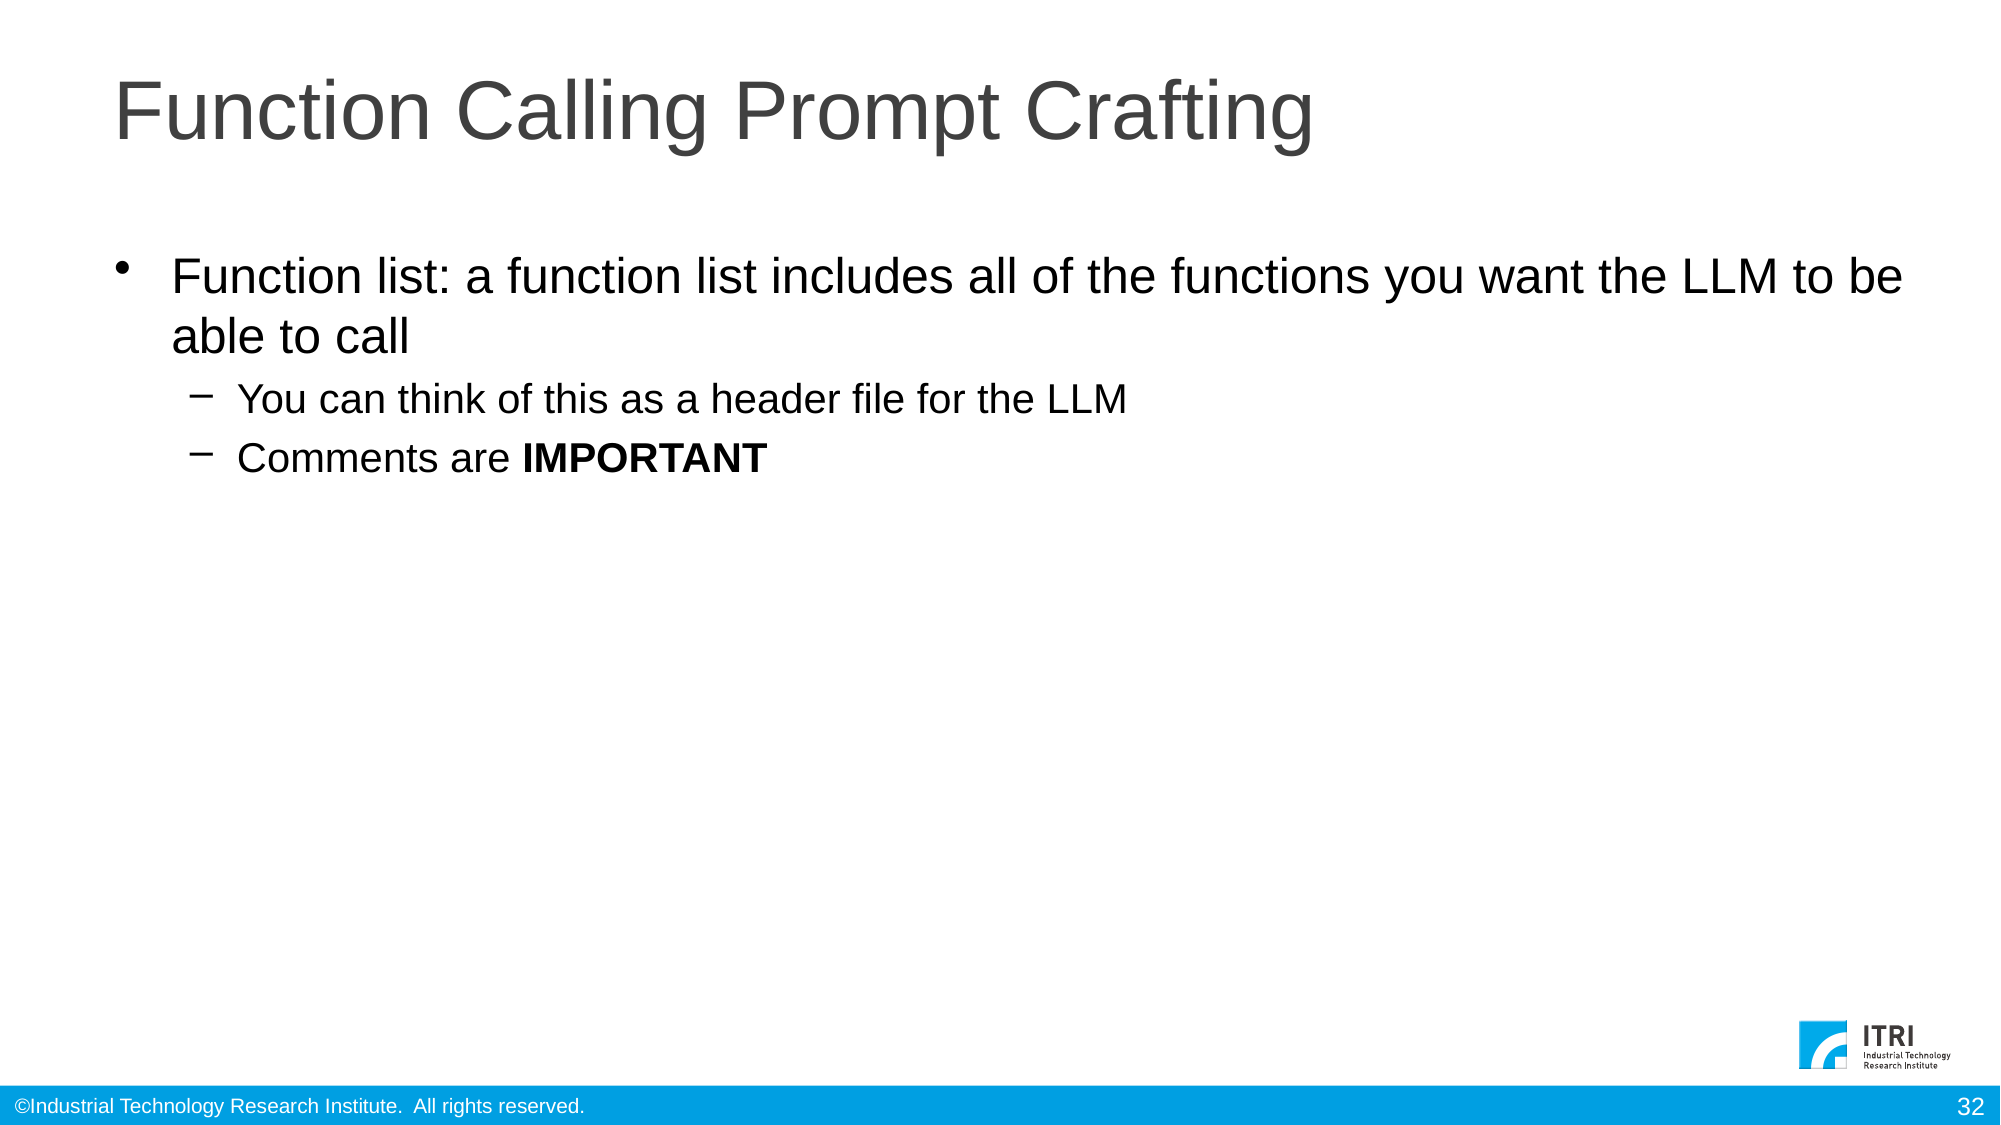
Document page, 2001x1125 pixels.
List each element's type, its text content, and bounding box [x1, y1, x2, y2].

list Function list: a function list includes all of the functions you want the LLM to be able to call You can think of this as a header file for the LLM Comments are IMPORTANT [99, 236, 1930, 1017]
slide_number 32 [1874, 1085, 2000, 1125]
title Function Calling Prompt Crafting [98, 48, 1930, 198]
